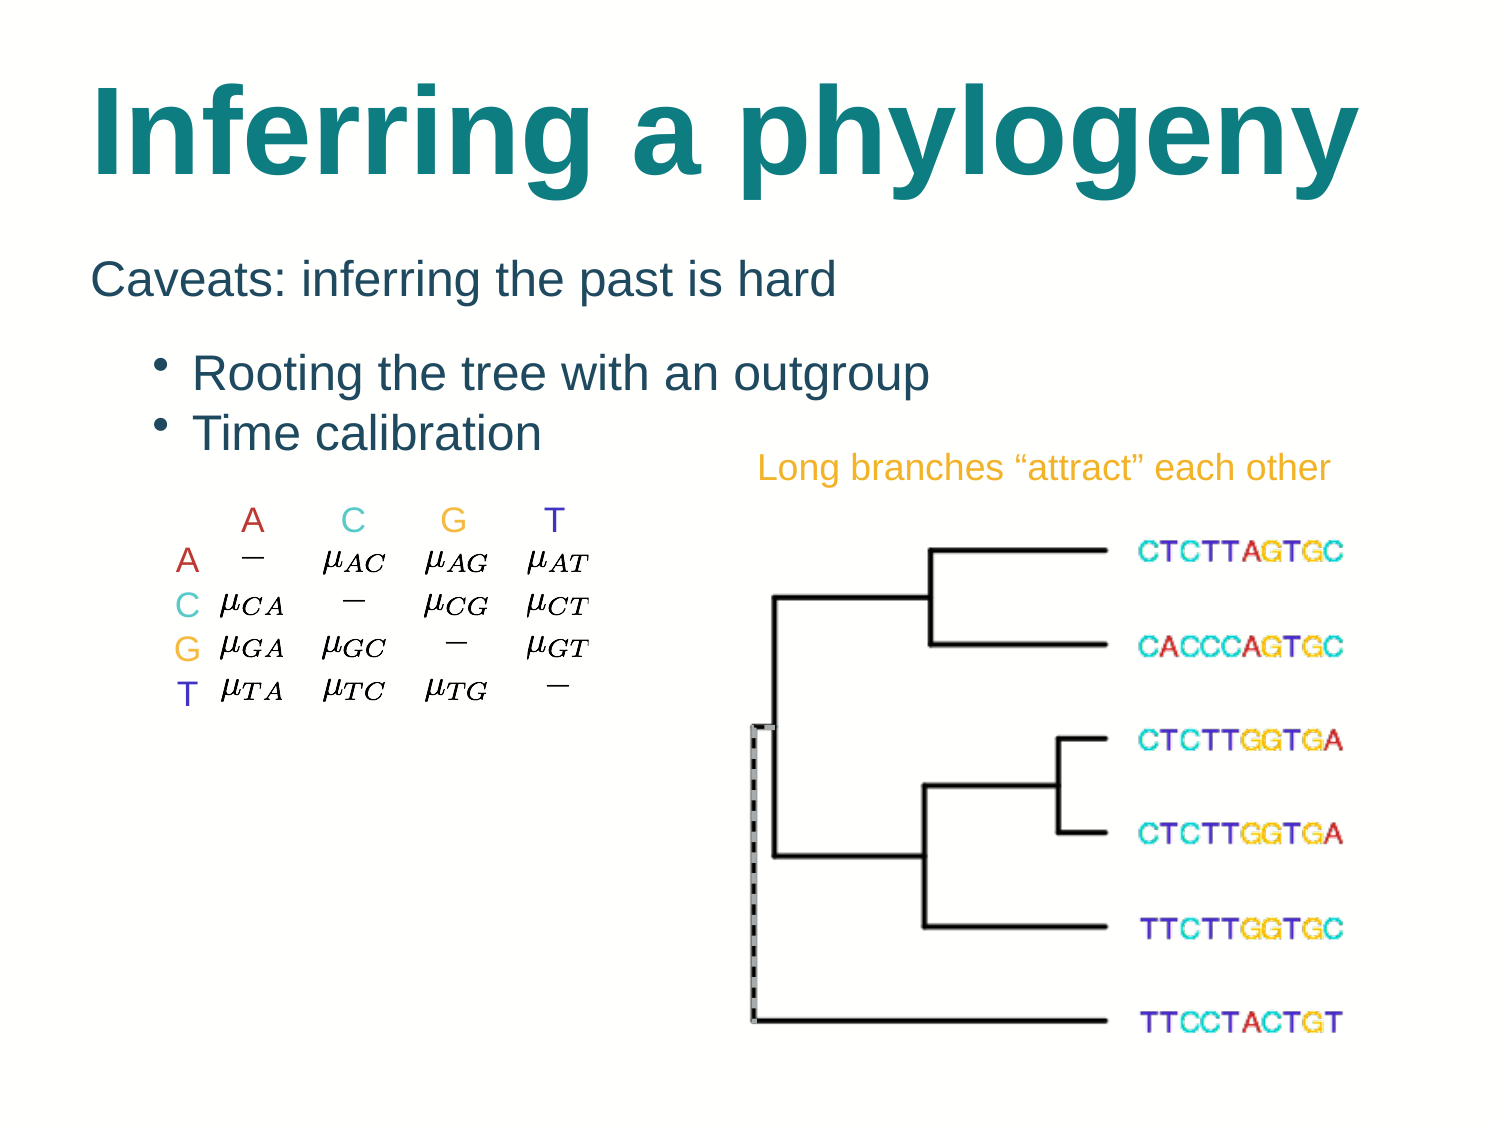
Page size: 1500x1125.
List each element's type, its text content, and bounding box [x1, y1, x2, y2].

text_box T [536, 489, 571, 542]
text_box A [233, 489, 270, 542]
picture [739, 532, 1374, 1040]
text_box G [432, 489, 474, 542]
picture [220, 550, 589, 702]
title Inferring a phylogeny [74, 44, 1426, 234]
text_box G [166, 618, 207, 671]
text_box C [333, 489, 372, 542]
list Caveats: inferring the past is hard [74, 234, 1426, 350]
text_box A [168, 529, 205, 574]
text_box Rooting the tree with an outgroup Time calibration [74, 325, 1425, 637]
text_box T [169, 663, 204, 716]
text_box C [167, 574, 206, 618]
text_box Long branches “attract” each other [749, 435, 1340, 496]
